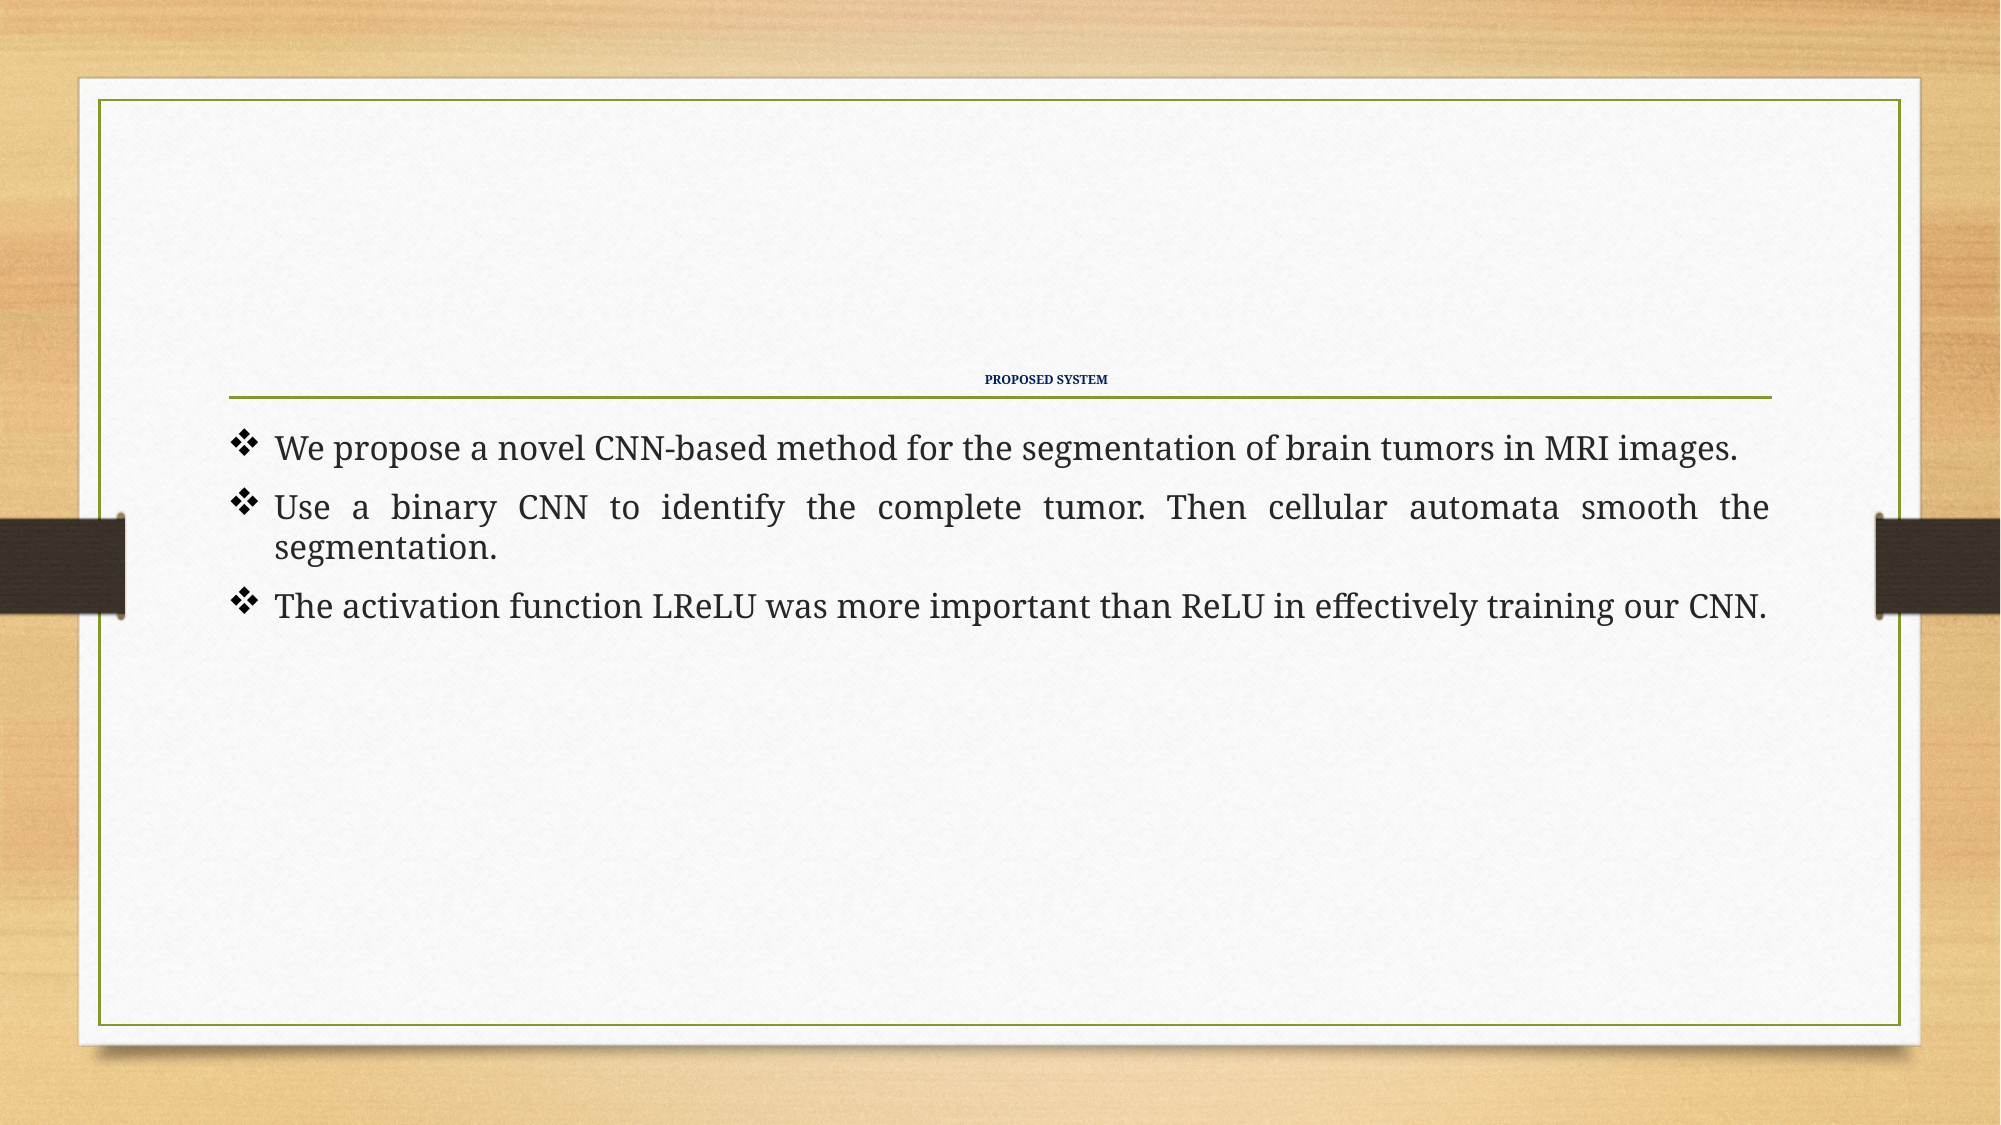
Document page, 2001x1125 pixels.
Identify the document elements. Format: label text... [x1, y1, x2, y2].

list We propose a novel CNN-based method for the segmentation of brain tumors in MRI images. Use a binary CNN to identify the complete tumor. Then cellular automata smooth the segmentation. The activation function LReLU was more important than ReLU in effectively training our CNN. [212, 419, 1788, 964]
title PROPOSED SYSTEM [258, 364, 1834, 406]
picture [0, 0, 2001, 1125]
